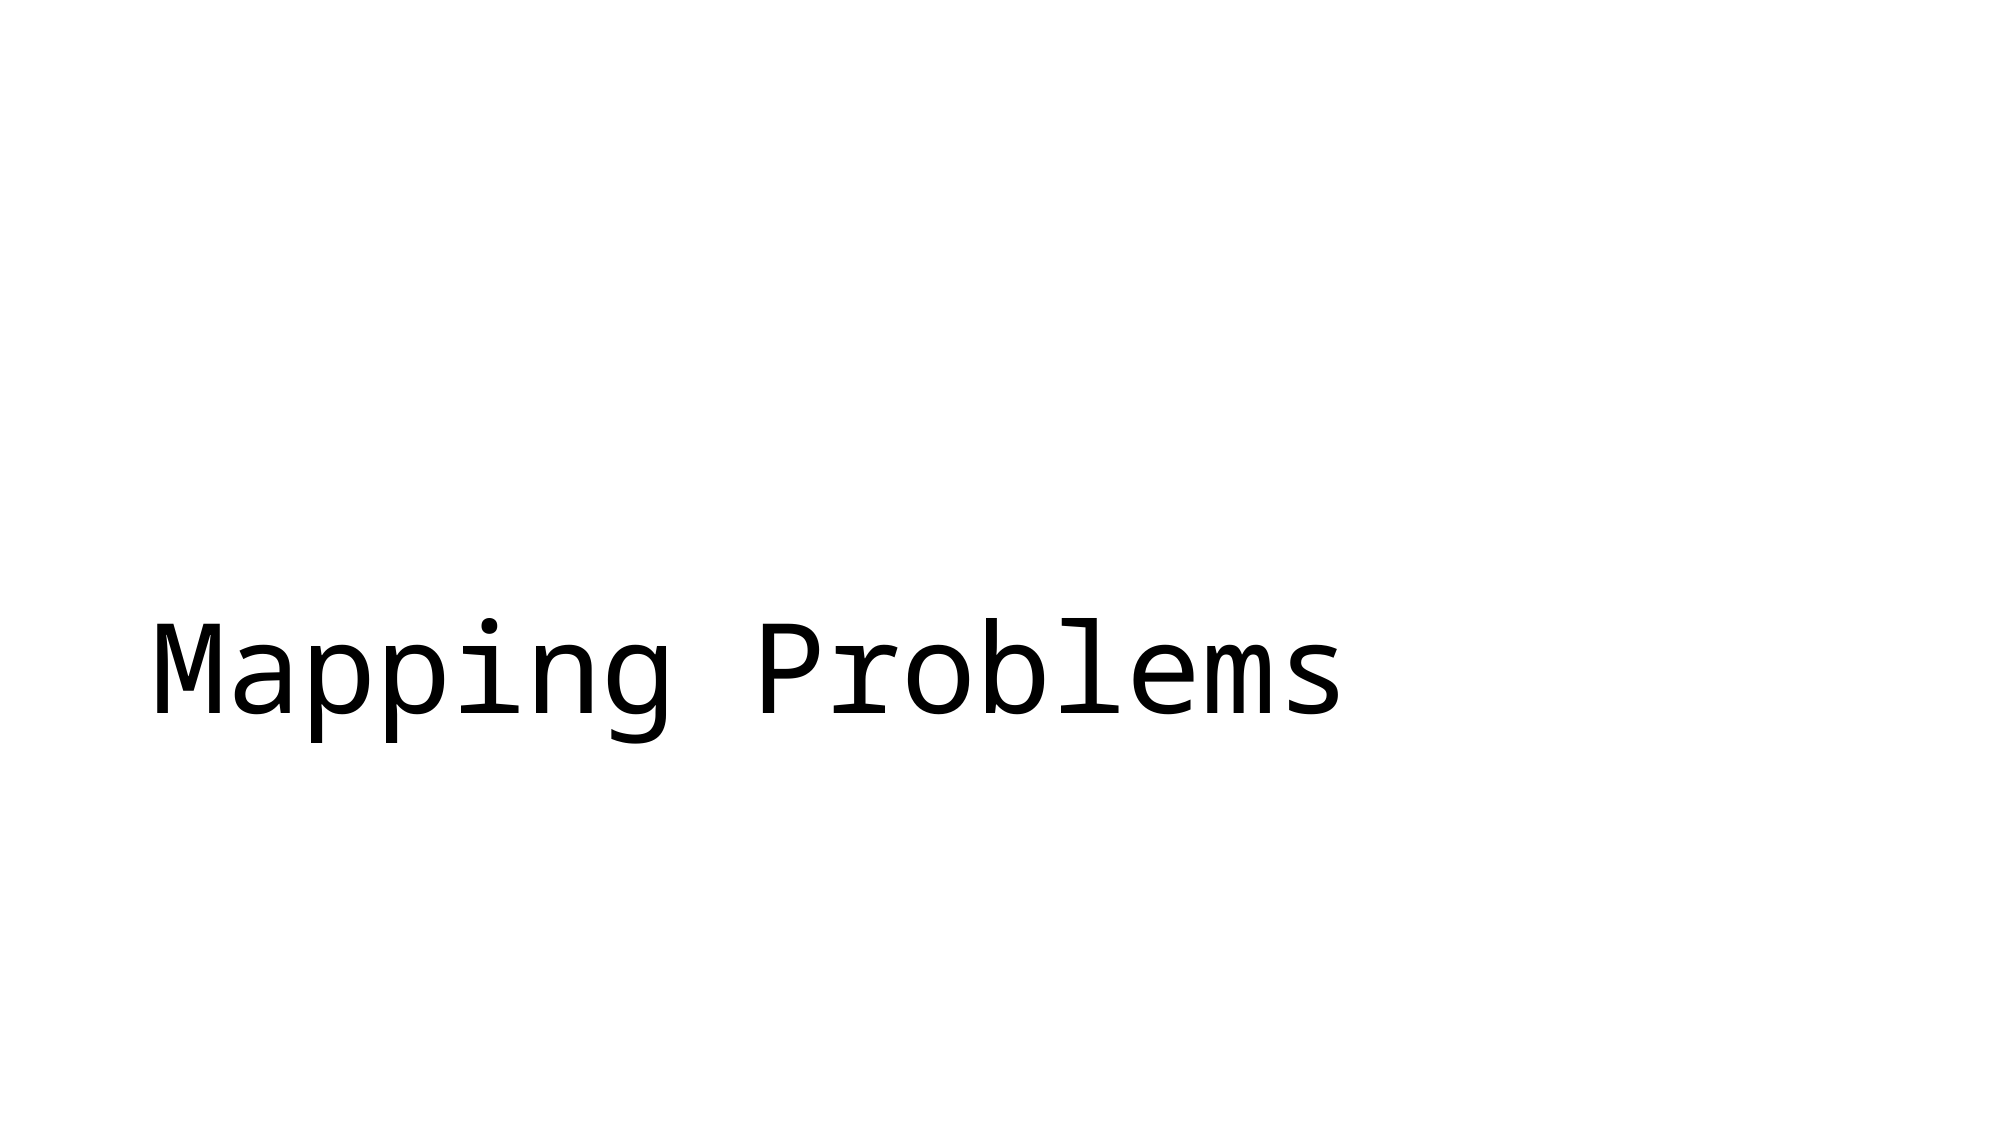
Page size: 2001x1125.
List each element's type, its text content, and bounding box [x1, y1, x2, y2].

title Mapping Problems [136, 280, 1862, 749]
